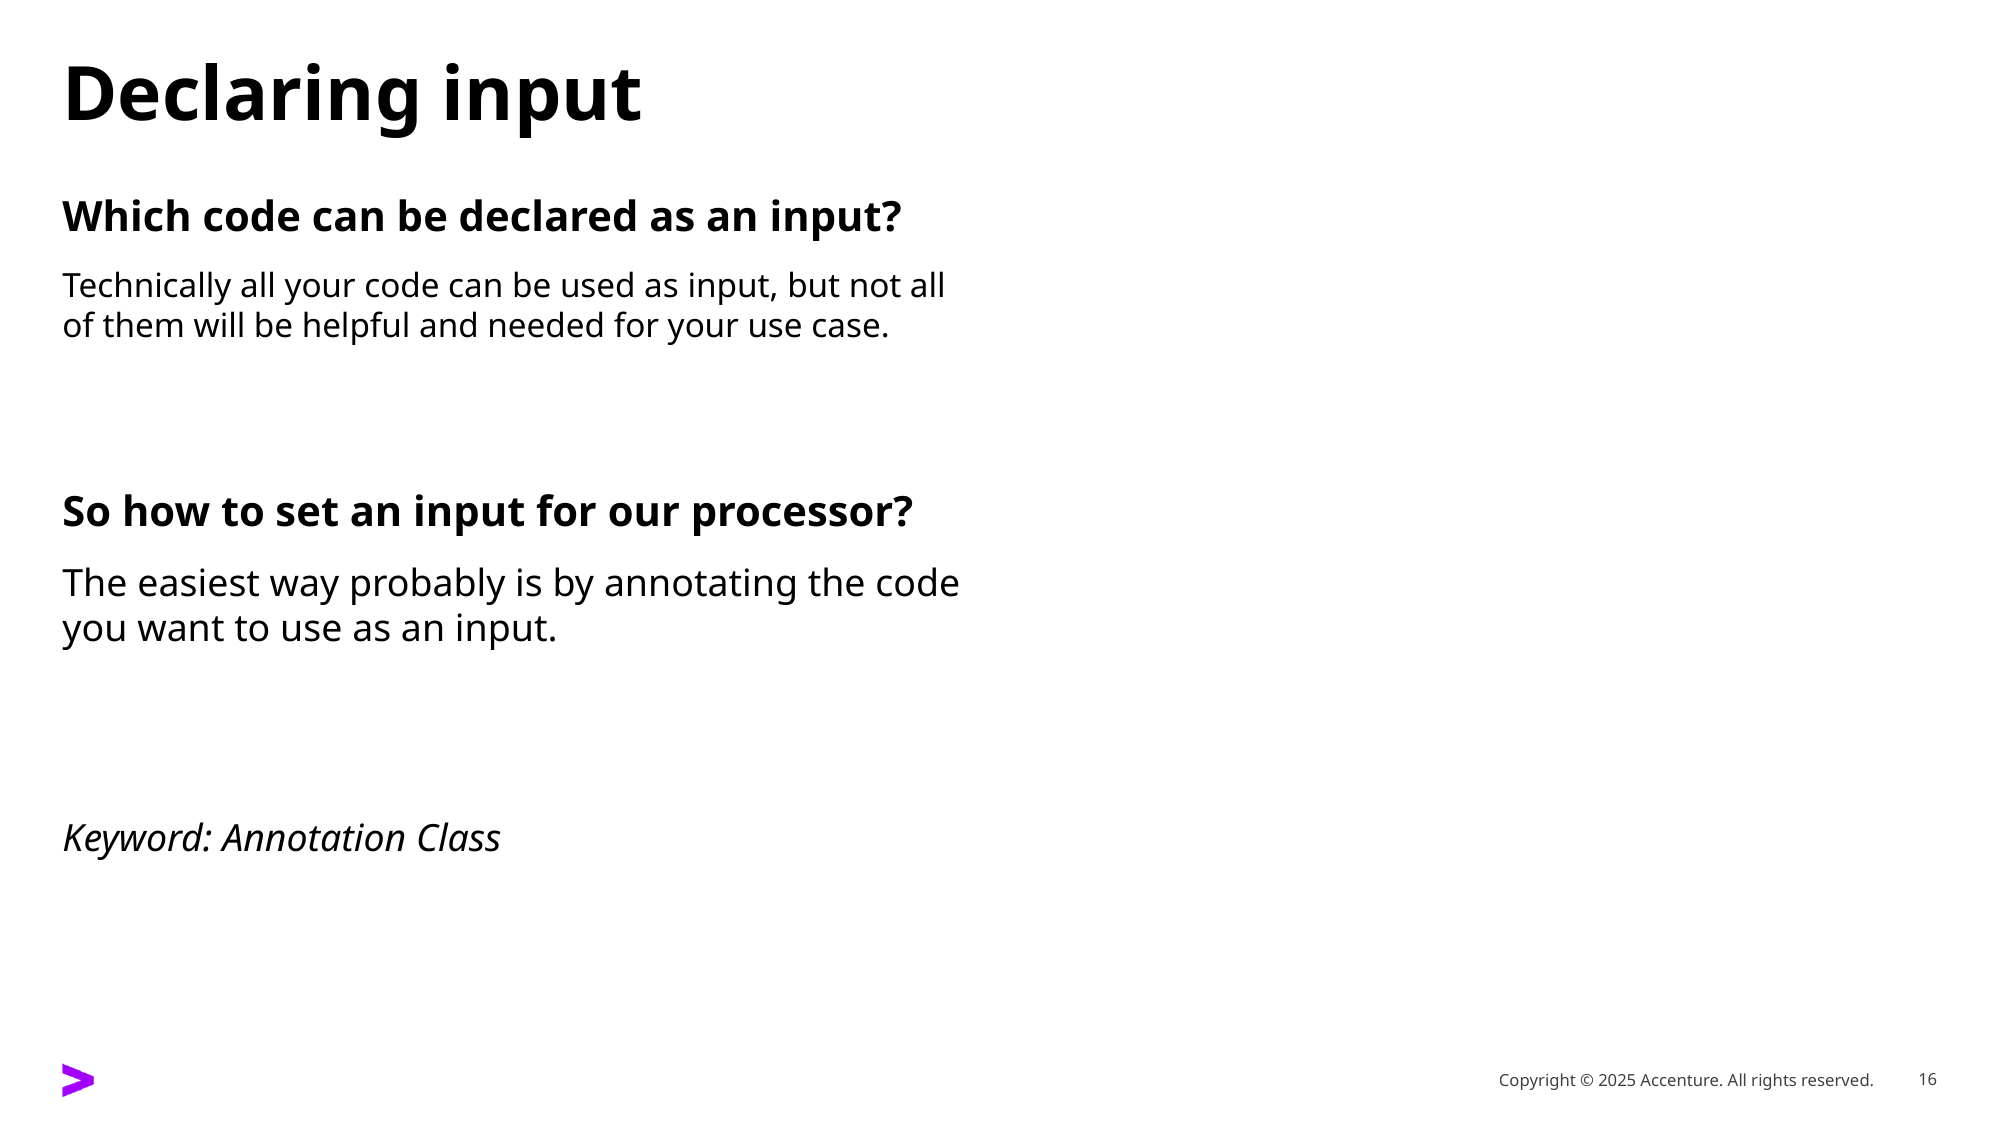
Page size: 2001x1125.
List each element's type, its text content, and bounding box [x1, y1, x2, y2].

picture [62, 1063, 94, 1097]
text_box Which code can be declared as an input? Technically all your code can be used as input, but not all of them will be helpful and needed for your use case. So how to set an input for our processor? The easiest way probably is by annotating the code you want to use as an input. Keyword: Annotation Class [62, 189, 969, 929]
title Declaring input [62, 62, 1938, 225]
